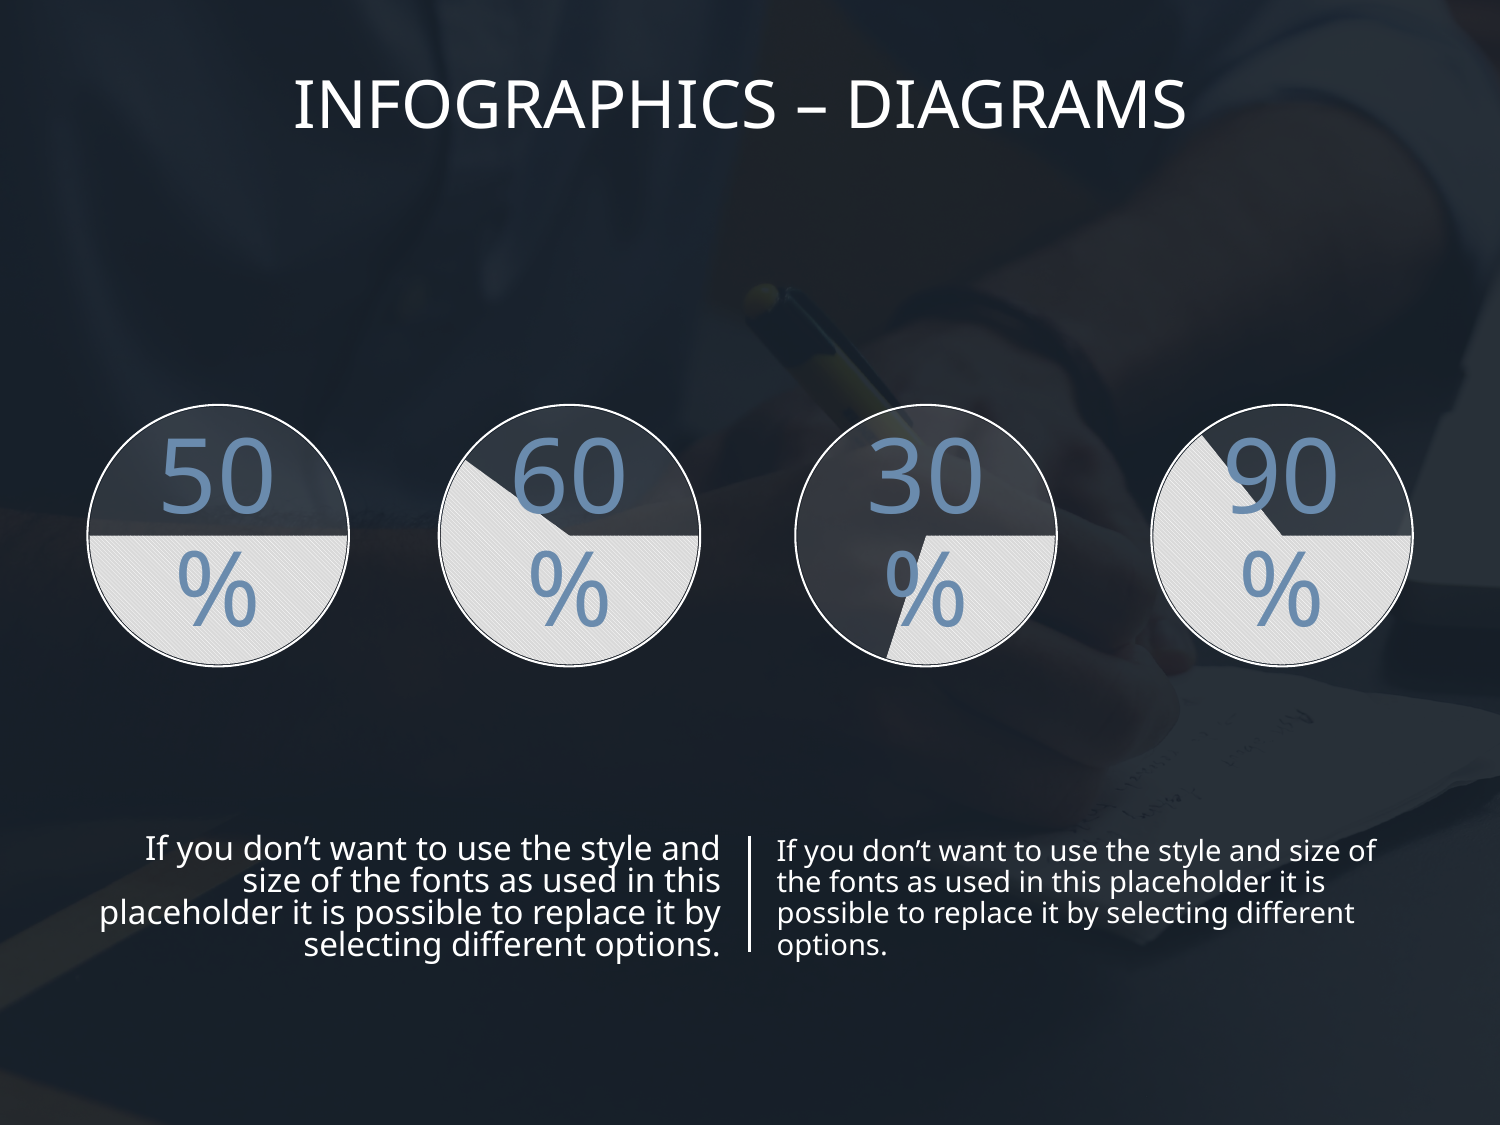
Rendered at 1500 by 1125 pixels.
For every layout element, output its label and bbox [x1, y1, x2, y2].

picture [0, 0, 1500, 1125]
text_box [1117, 401, 1447, 670]
text_box [53, 401, 383, 670]
text_box [64, 835, 1434, 953]
text_box [405, 401, 734, 670]
text_box [761, 401, 1091, 670]
